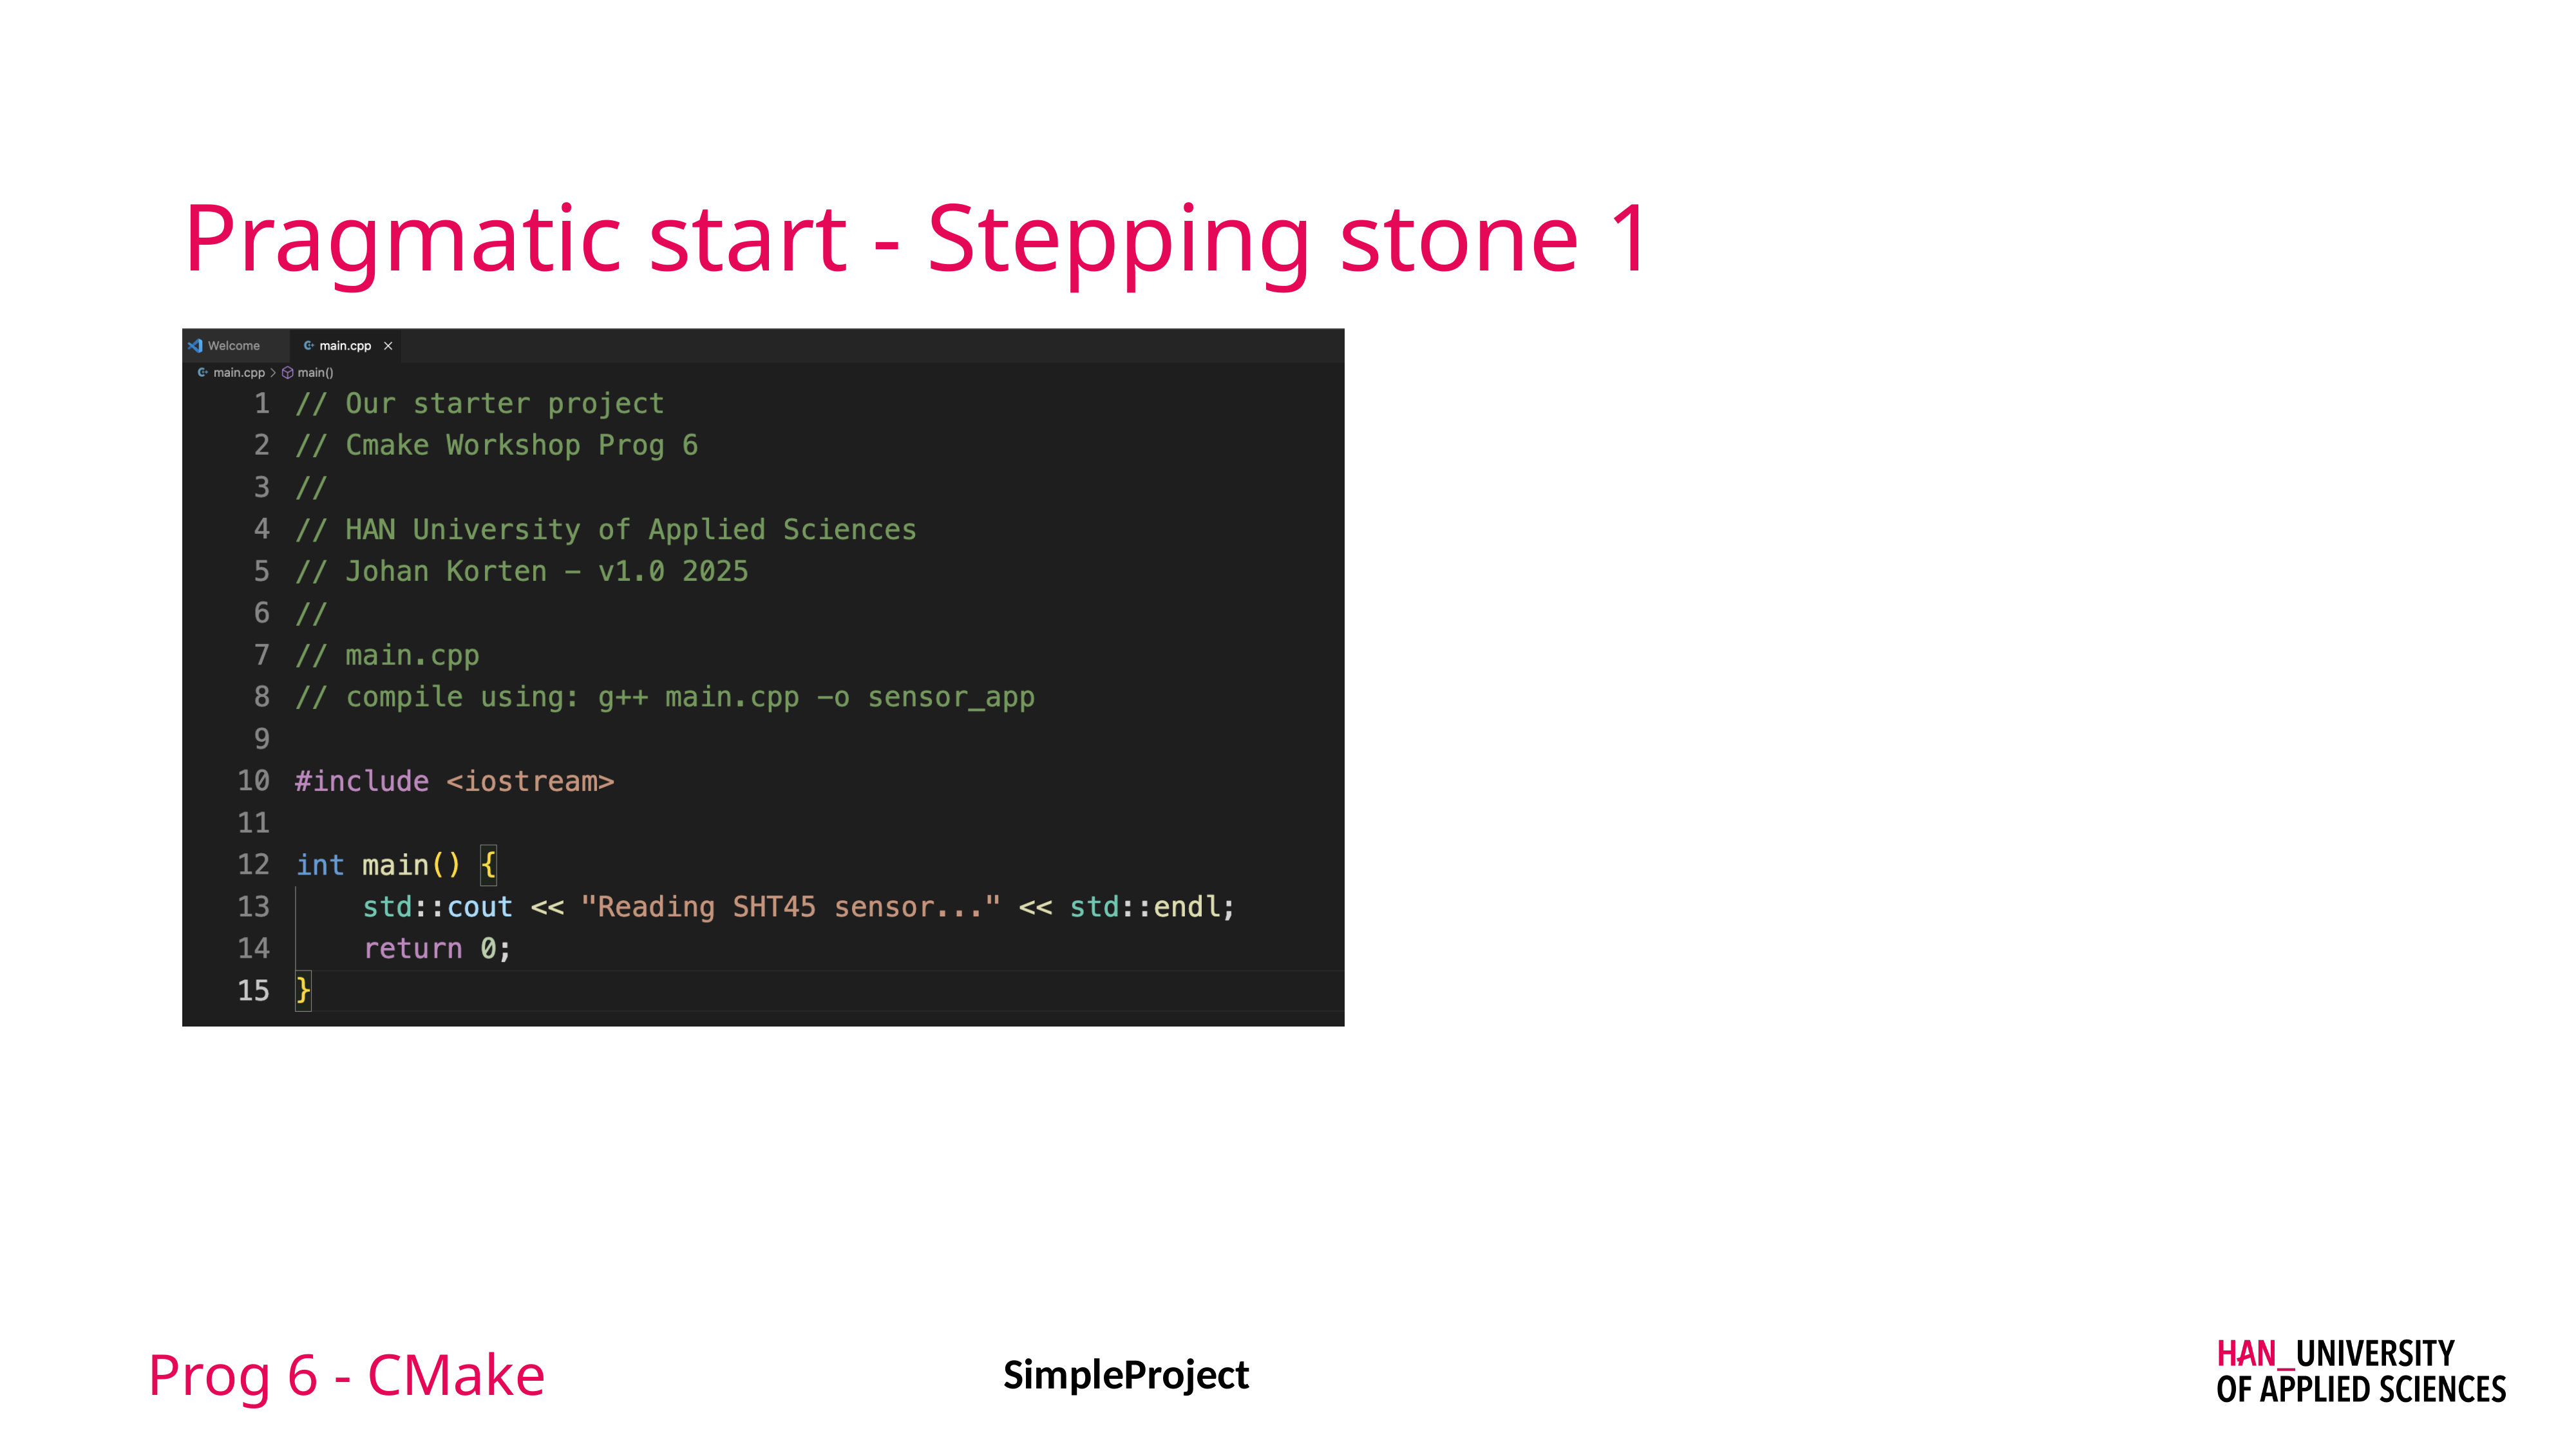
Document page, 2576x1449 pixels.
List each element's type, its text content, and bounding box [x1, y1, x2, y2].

picture [2209, 1313, 2540, 1449]
picture [182, 328, 1345, 1027]
title Pragmatic start - Stepping stone 1 [176, 77, 2400, 296]
text_box SimpleProject [916, 1341, 1338, 1403]
